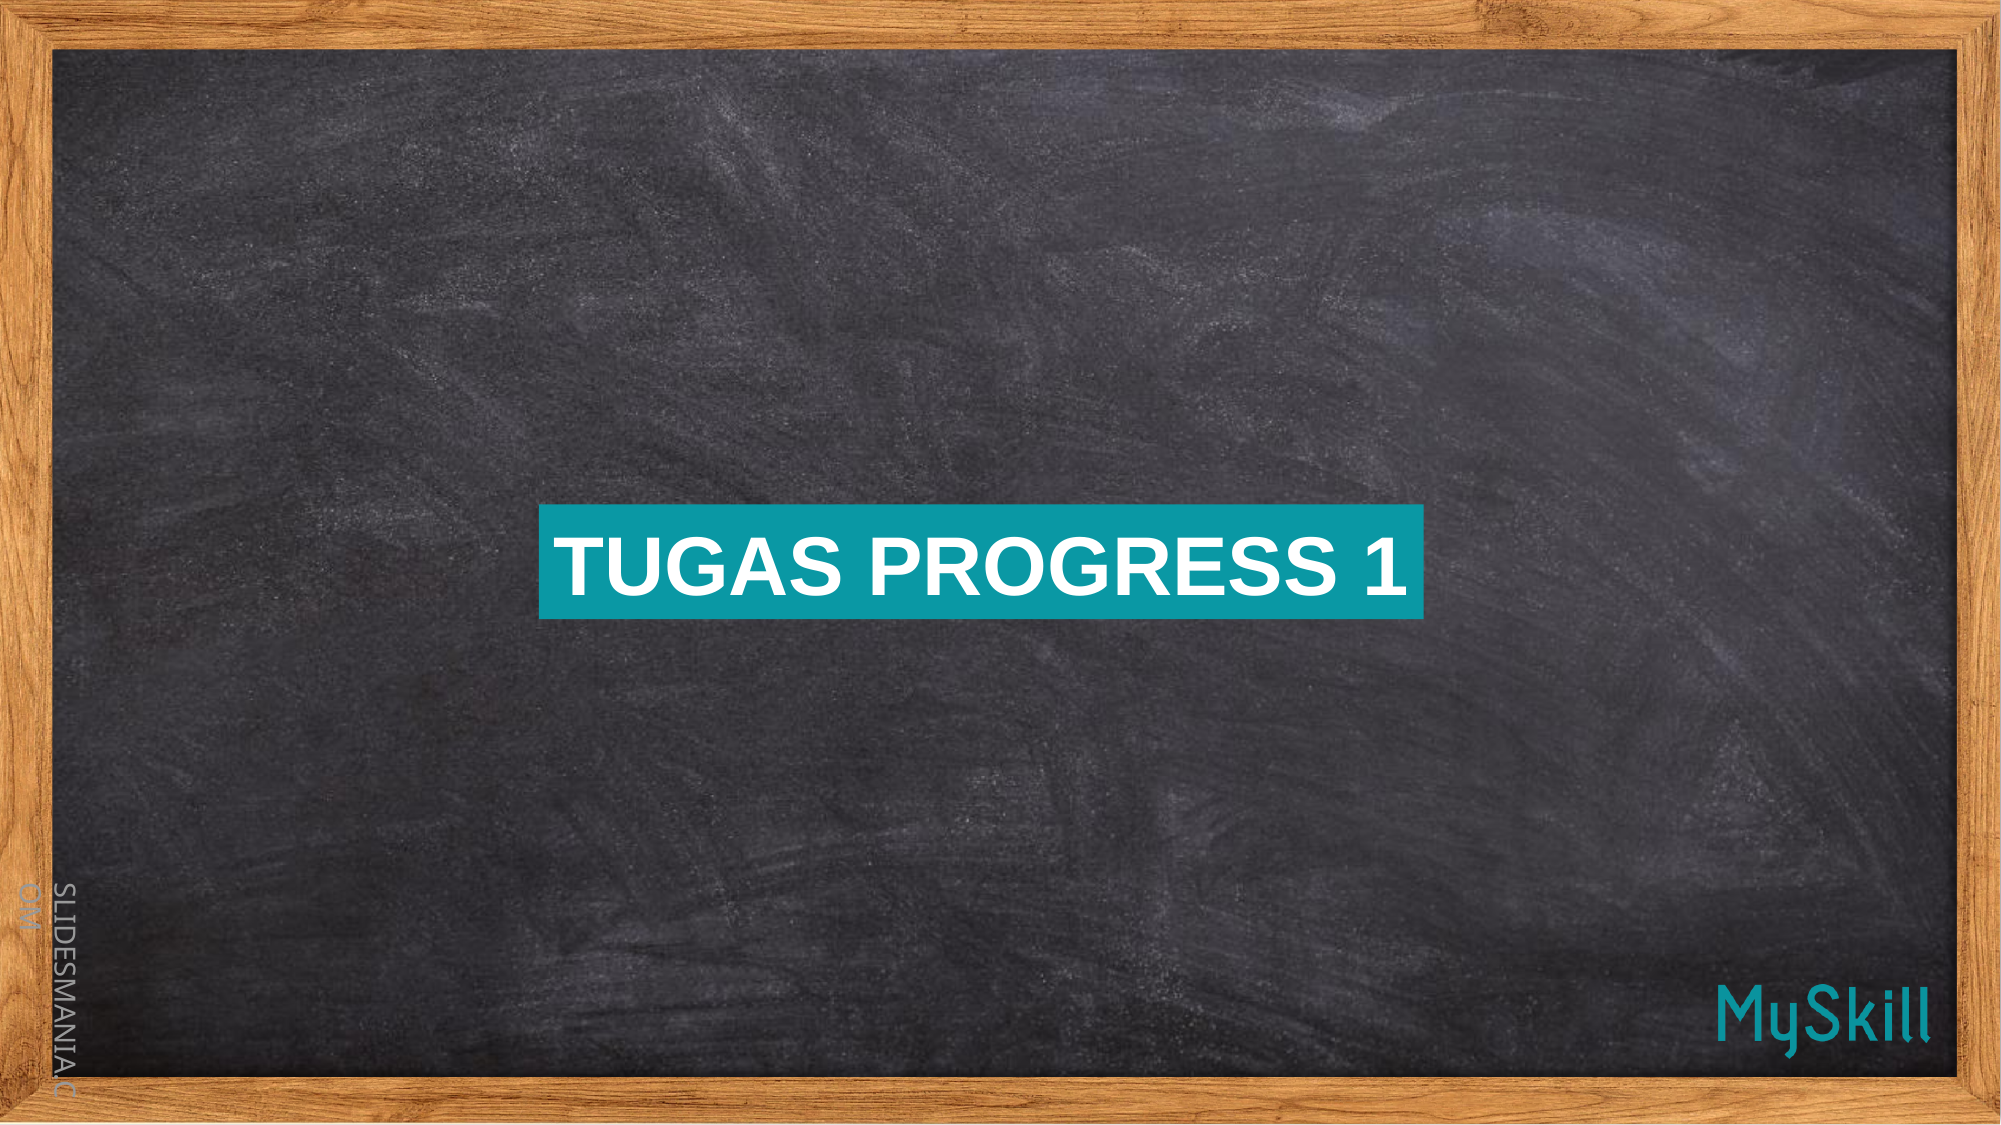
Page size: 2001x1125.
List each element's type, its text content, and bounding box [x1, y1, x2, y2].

text_box TUGAS PROGRESS 1 [538, 504, 1424, 620]
picture [0, 0, 2001, 1125]
